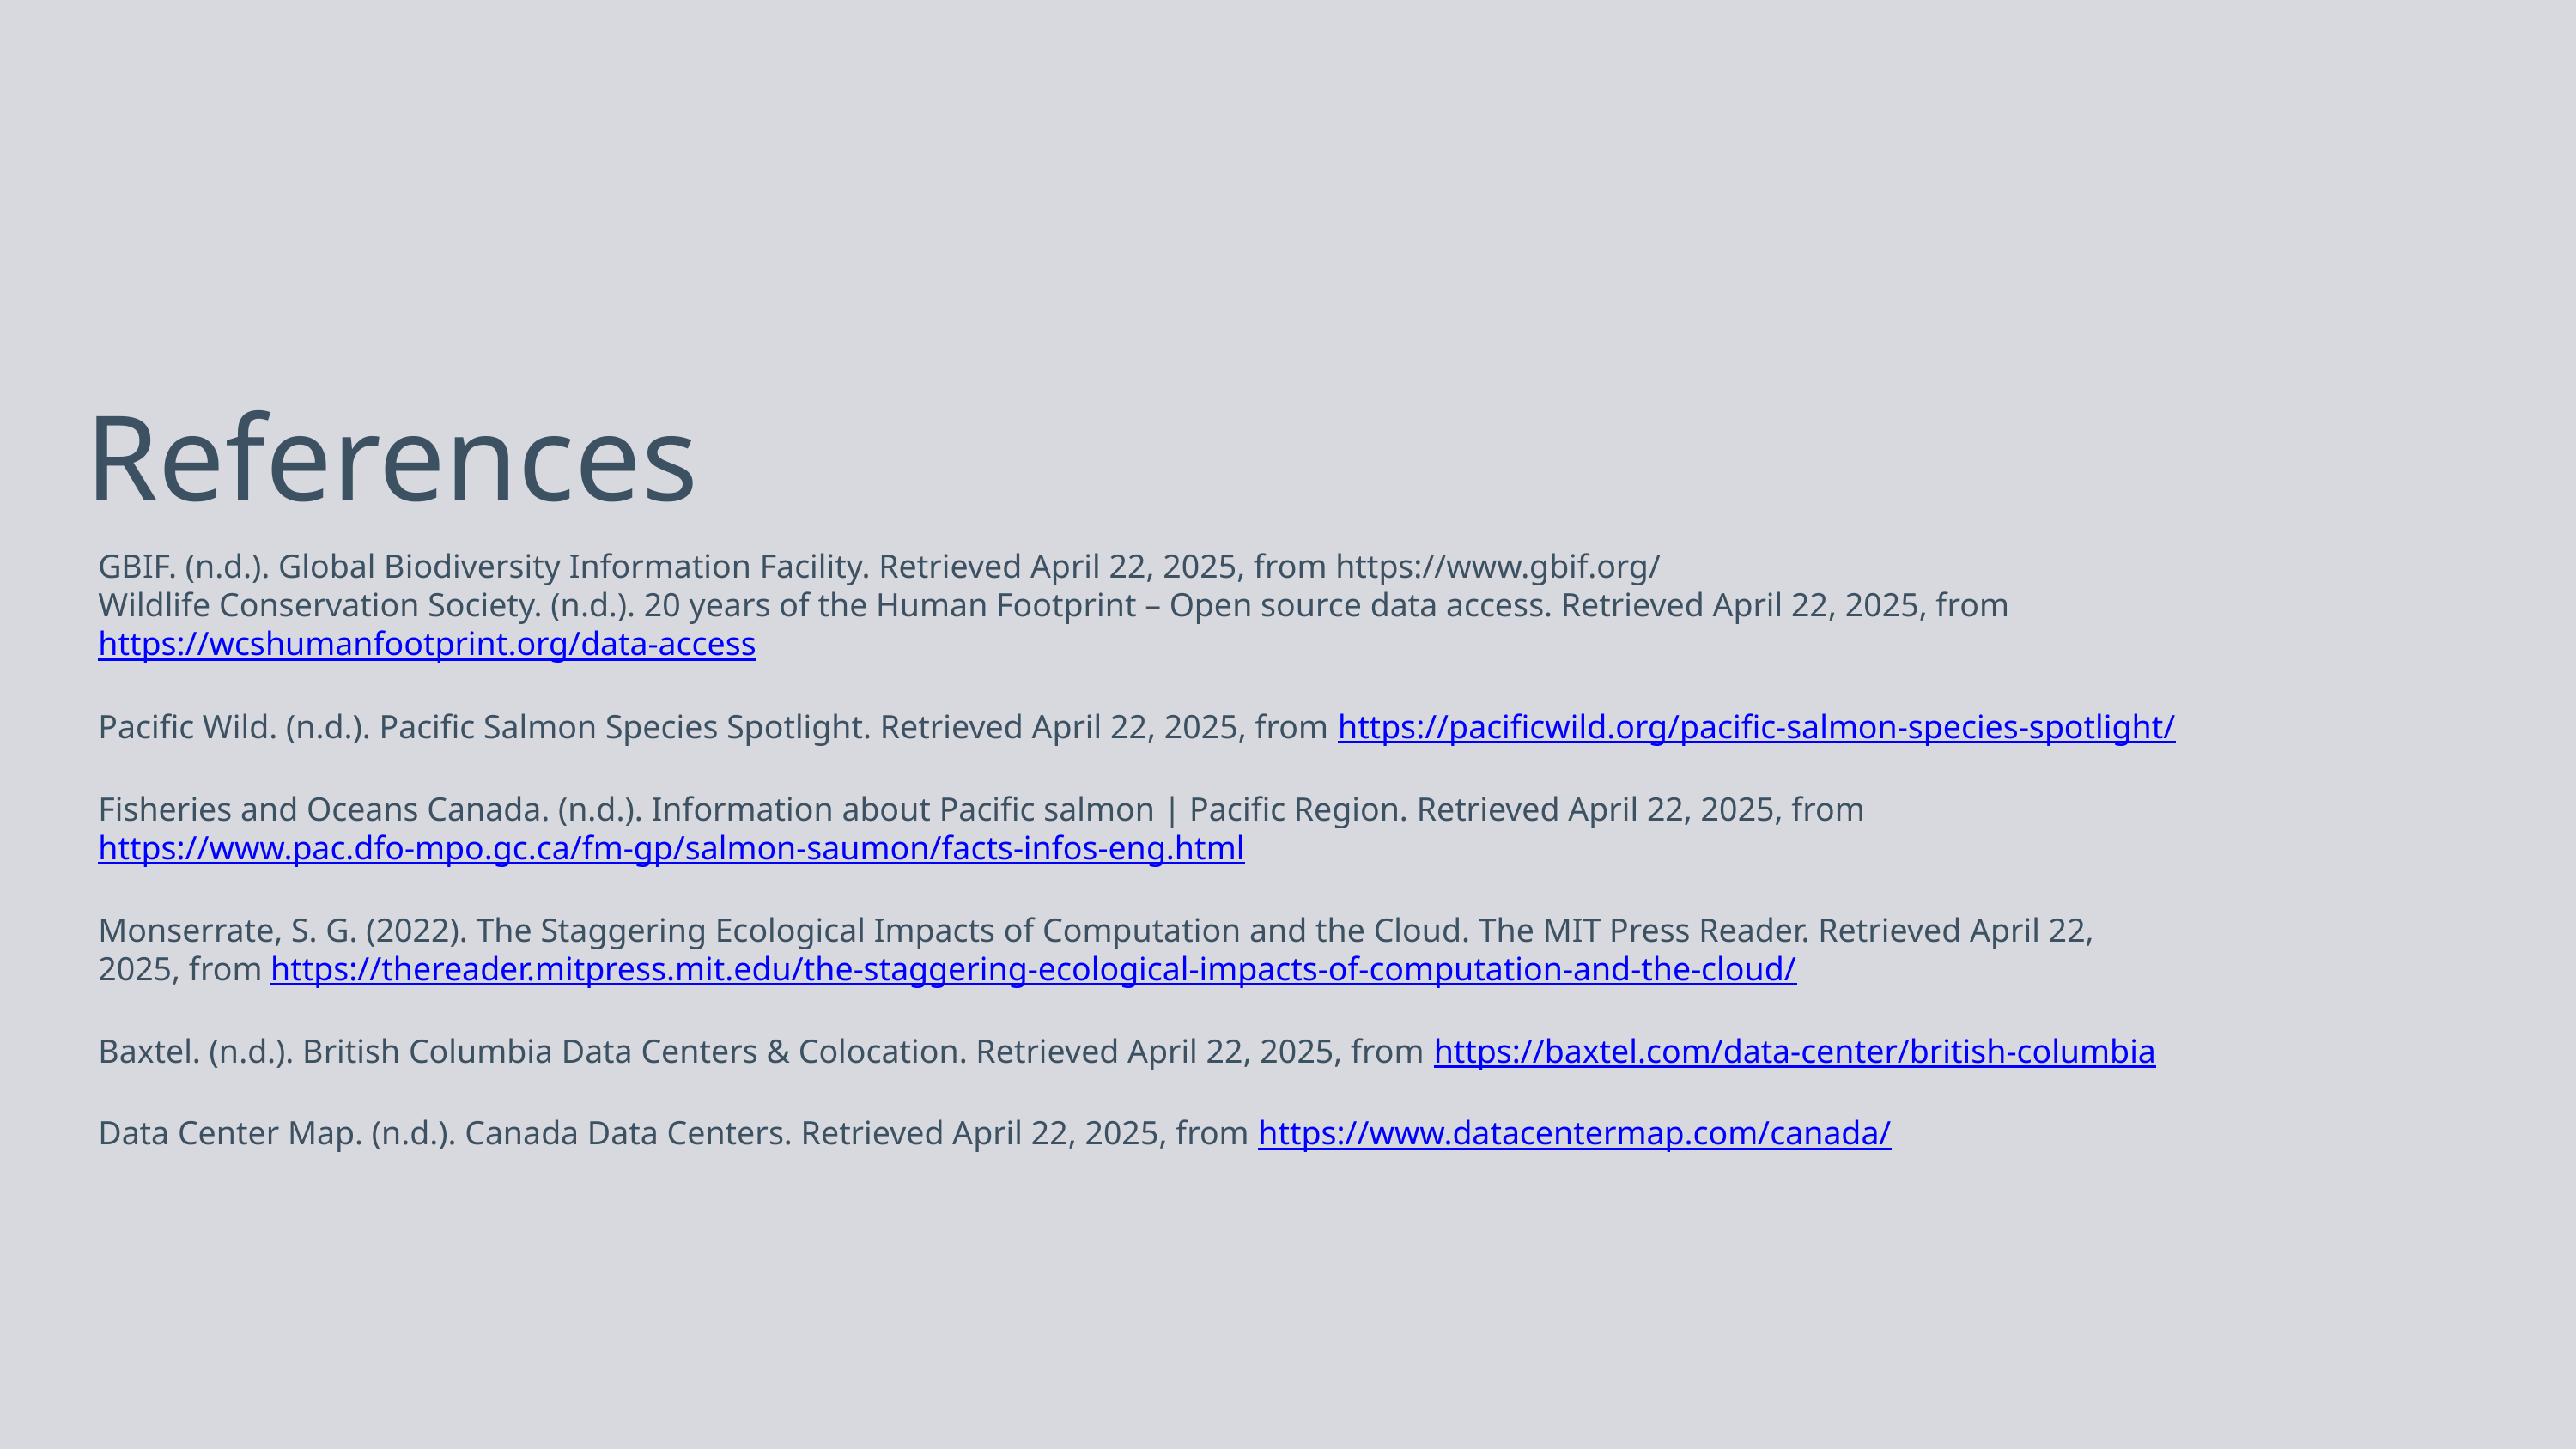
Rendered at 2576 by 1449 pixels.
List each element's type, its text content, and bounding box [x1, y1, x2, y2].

text_box GBIF. (n.d.). Global Biodiversity Information Facility. Retrieved April 22, 2025, from https://www.gbif.org/ Wildlife Conservation Society. (n.d.). 20 years of the Human Footprint – Open source data access. Retrieved April 22, 2025, from https://wcshumanfootprint.org/data-access Pacific Wild. (n.d.). Pacific Salmon Species Spotlight. Retrieved April 22, 2025, from https://pacificwild.org/pacific-salmon-species-spotlight/ Fisheries and Oceans Canada. (n.d.). Information about Pacific salmon | Pacific Region. Retrieved April 22, 2025, from https://www.pac.dfo-mpo.gc.ca/fm-gp/salmon-saumon/facts-infos-eng.html Monserrate, S. G. (2022). The Staggering Ecological Impacts of Computation and the Cloud. The MIT Press Reader. Retrieved April 22, 2025, from https://thereader.mitpress.mit.edu/the-staggering-ecological-impacts-of-computation-and-the-cloud/ Baxtel. (n.d.). British Columbia Data Centers & Colocation. Retrieved April 22, 2025, from https://baxtel.com/data-center/british-columbia Data Center Map. (n.d.). Canada Data Centers. Retrieved April 22, 2025, from https://www.datacentermap.com/canada/ [85, 540, 2190, 1189]
text_box References [85, 434, 1119, 525]
